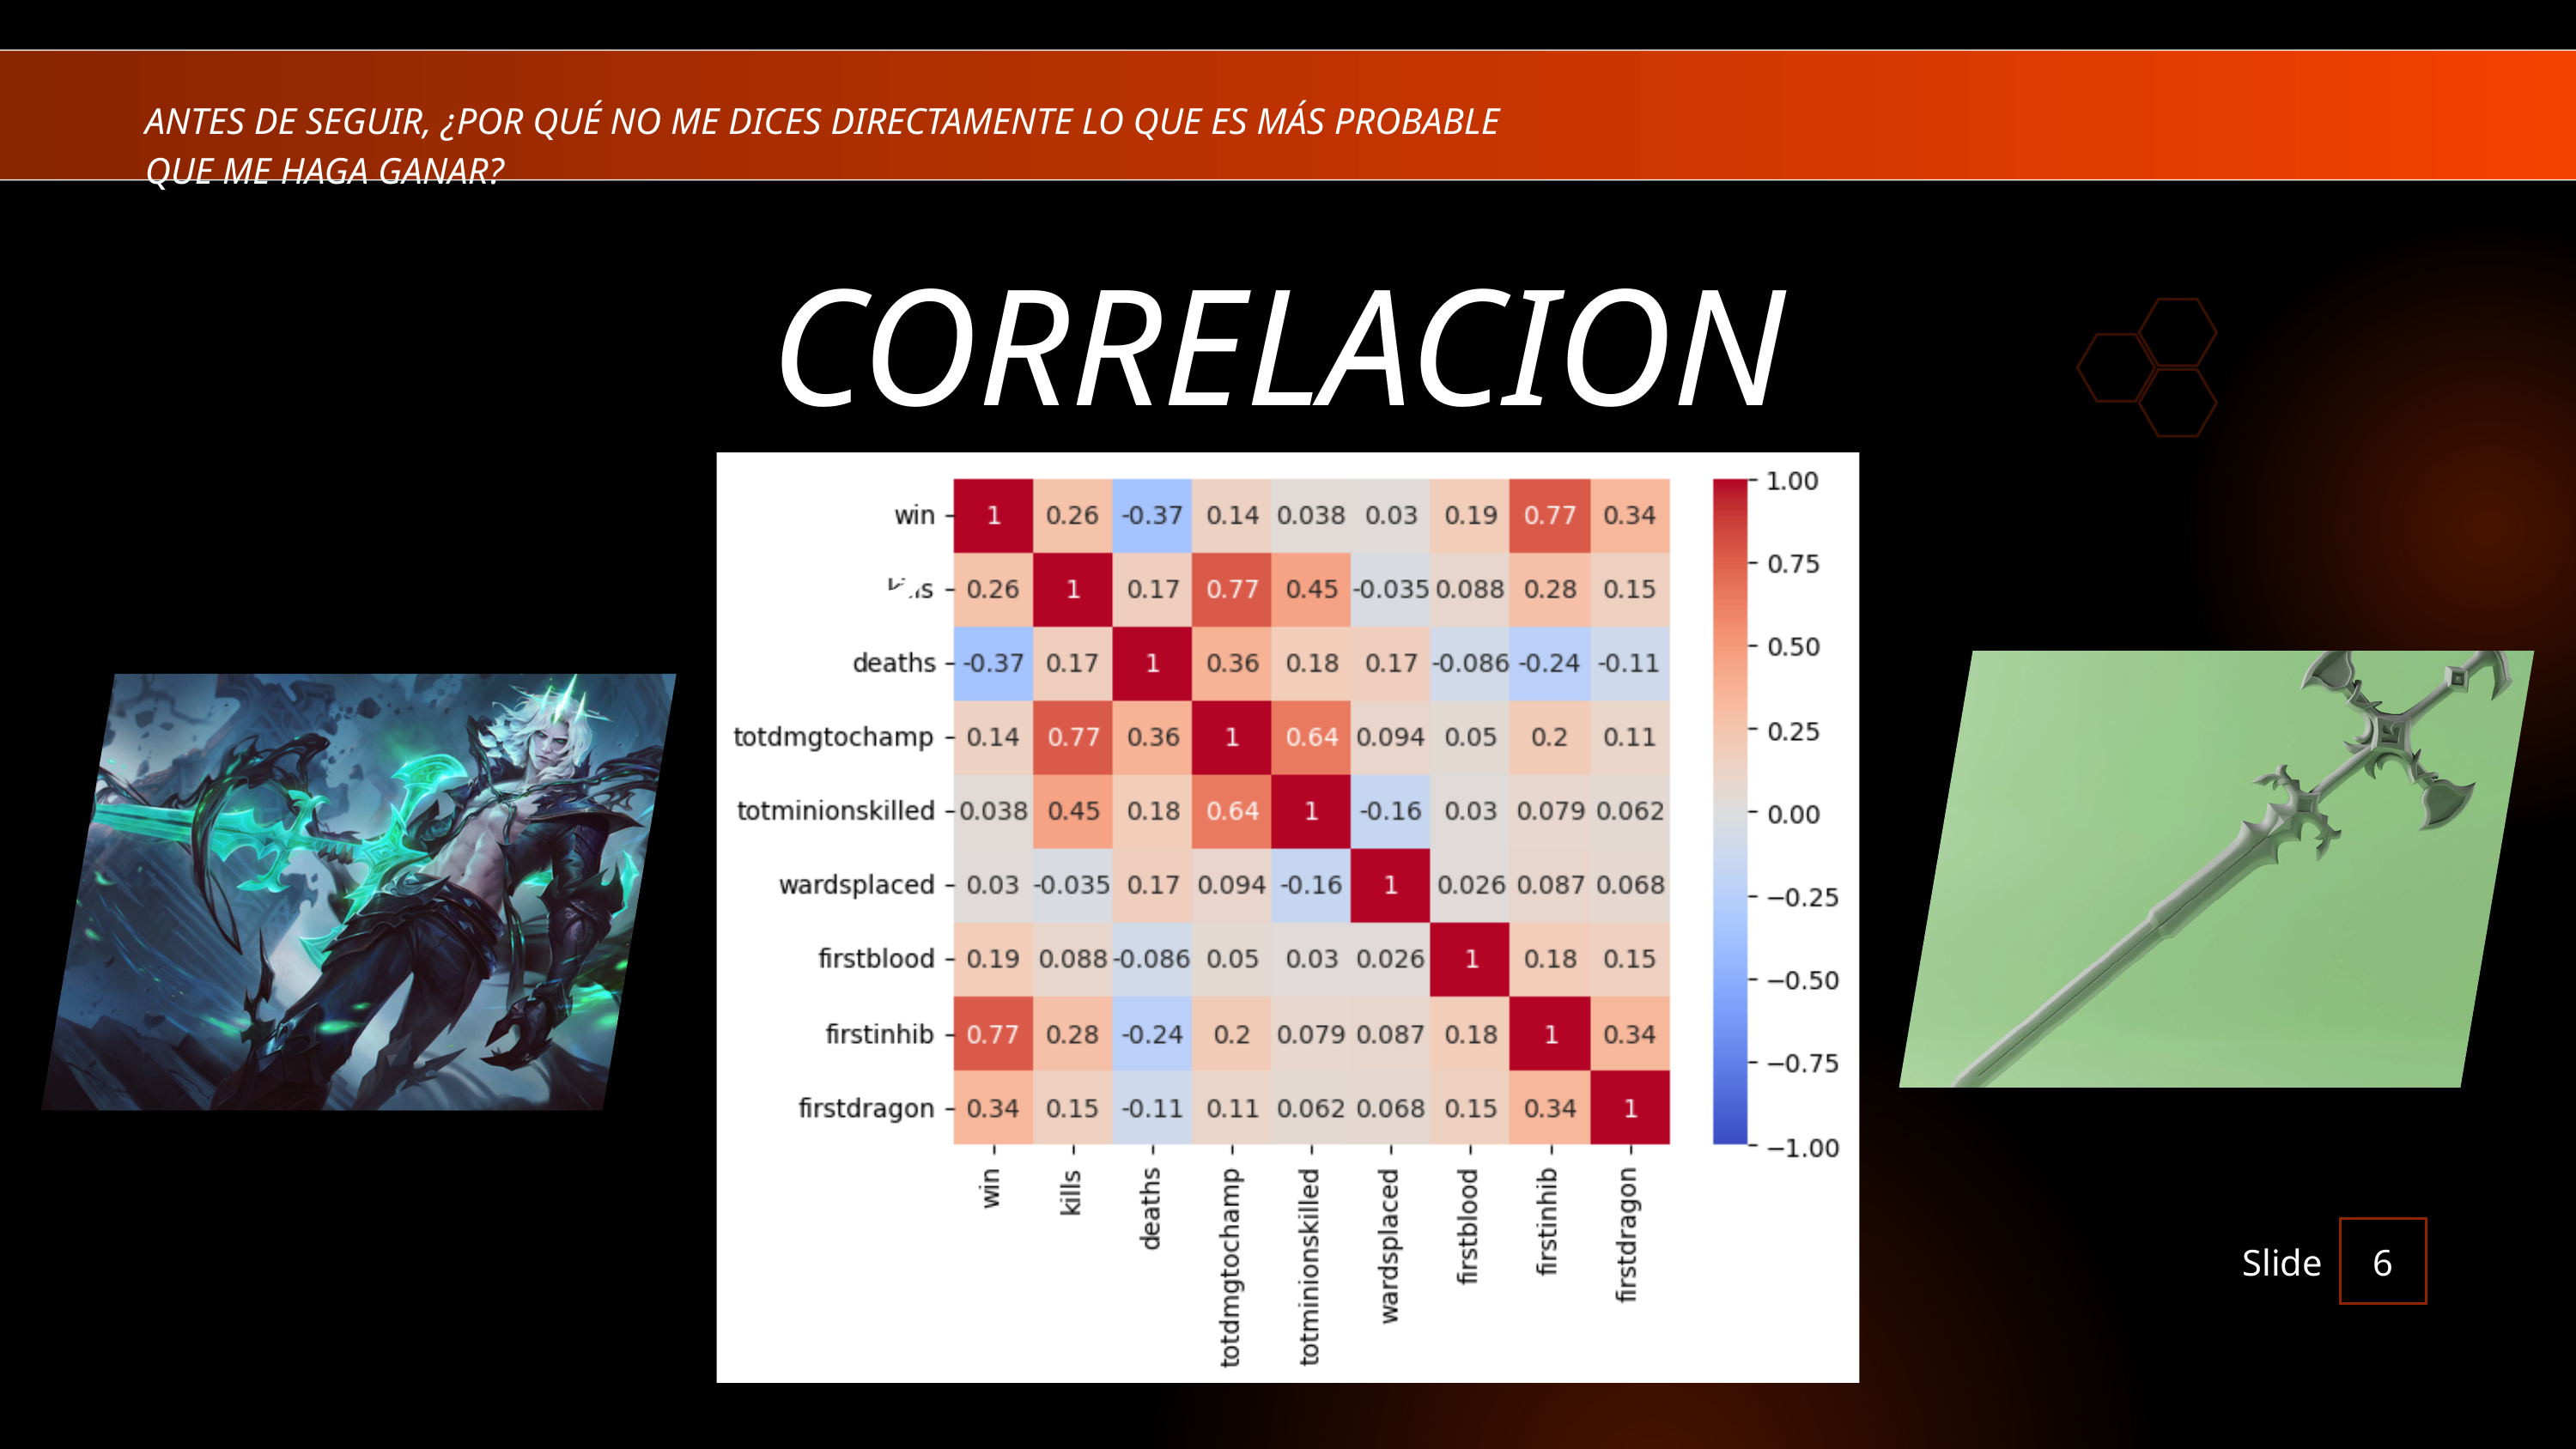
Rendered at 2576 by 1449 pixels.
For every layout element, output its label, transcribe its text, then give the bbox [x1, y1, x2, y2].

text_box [2340, 1218, 2427, 1304]
text_box [2147, 190, 2576, 870]
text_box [1899, 650, 2535, 1088]
text_box CORRELACIONES [770, 241, 1806, 634]
text_box Slide [2143, 1222, 2324, 1284]
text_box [40, 673, 677, 1111]
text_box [0, 50, 2576, 180]
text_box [2077, 299, 2217, 437]
text_box [1084, 917, 2221, 1449]
text_box [716, 452, 1860, 1383]
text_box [1083, 1041, 1224, 1179]
